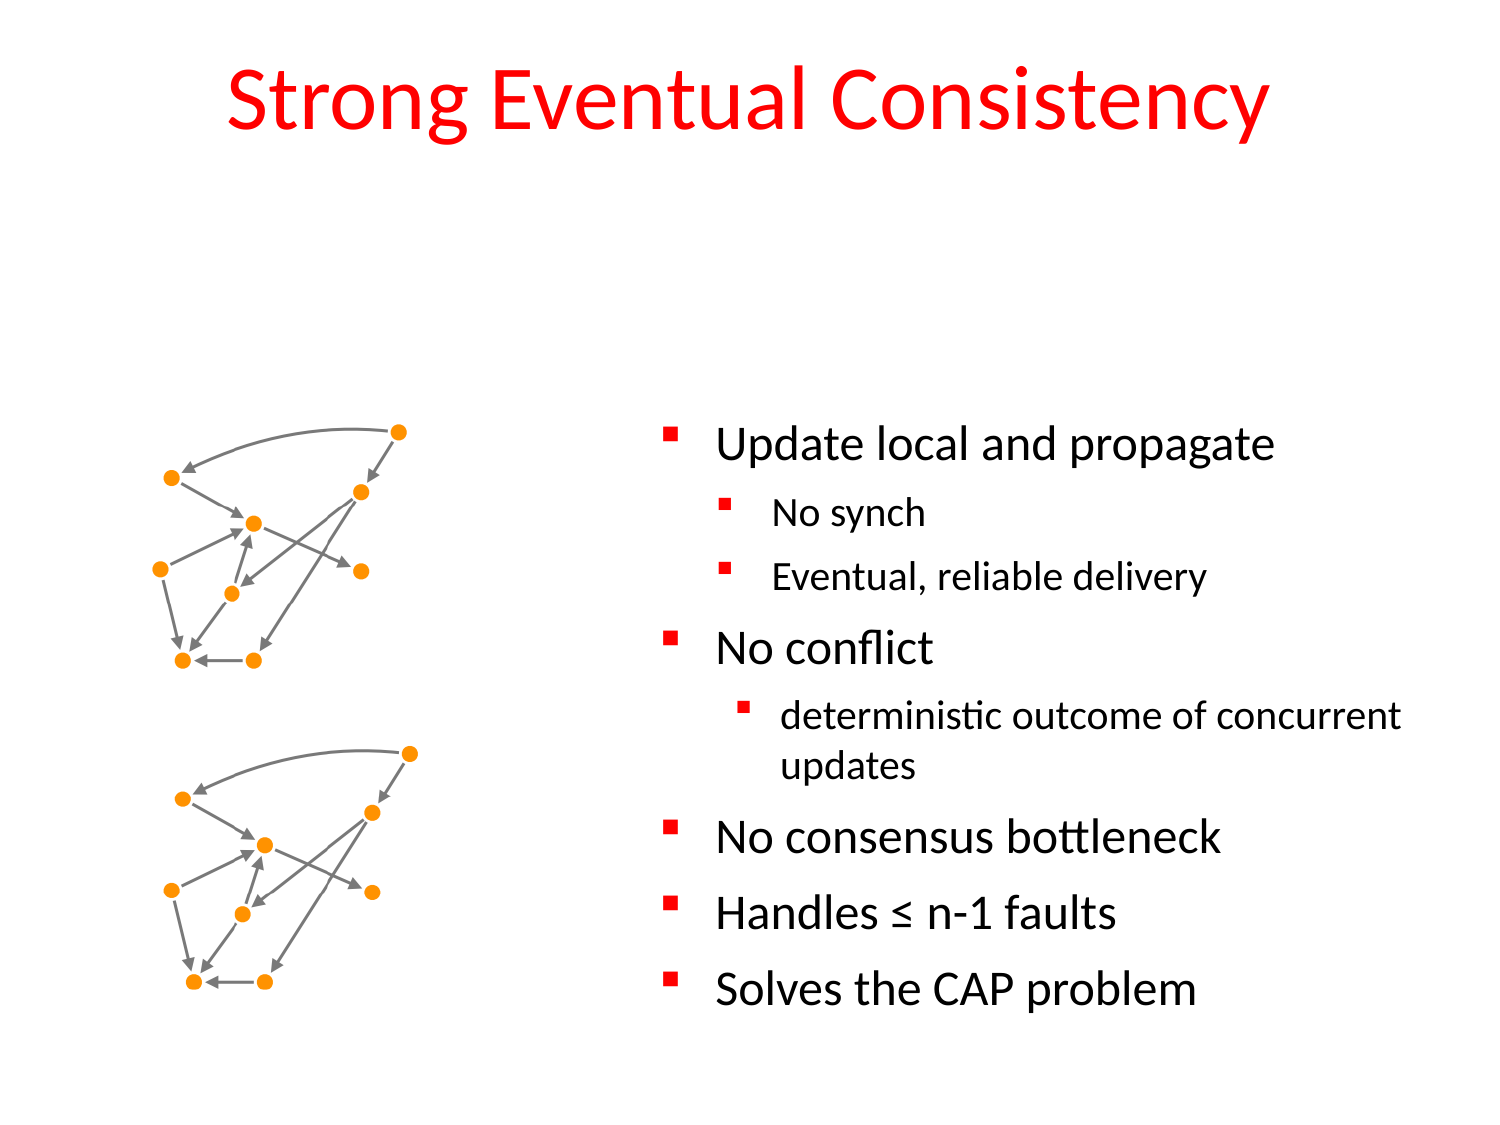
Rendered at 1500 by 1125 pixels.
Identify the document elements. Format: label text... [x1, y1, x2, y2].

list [141, 410, 421, 990]
title Strong Eventual Consistency [0, 0, 1500, 187]
list Update local and propagate No synch Eventual, reliable delivery No conflict deterministic outcome of concurrent updates No consensus bottleneck Handles ≤ n-1 faults Solves the CAP problem [658, 410, 1459, 1101]
